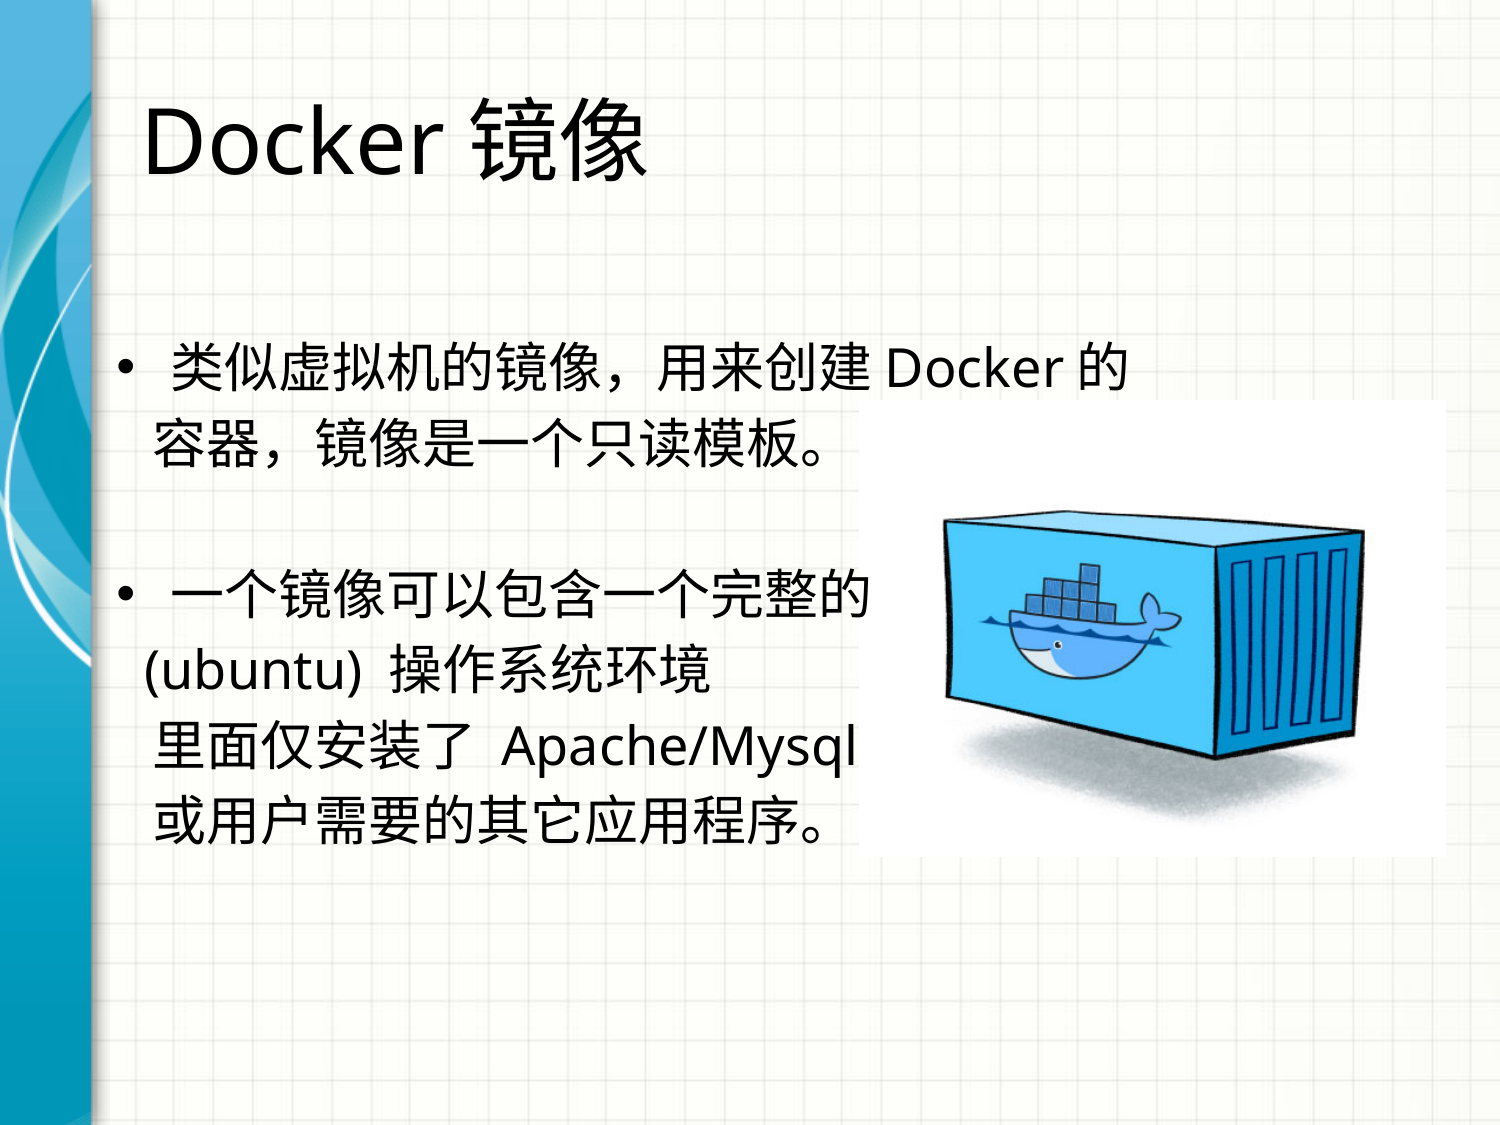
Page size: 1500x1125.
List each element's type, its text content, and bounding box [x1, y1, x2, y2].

list 类似虚拟机的镜像，用来创建Docker的 容器，镜像是一个只读模板。 一个镜像可以包含一个完整的 (ubuntu) 操作系统环境 里面仅安装了 Apache/Mysql 或用户需要的其它应用程序。 [101, 326, 1396, 862]
title Docker镜像 [125, 44, 1450, 232]
picture [0, 0, 1500, 1125]
